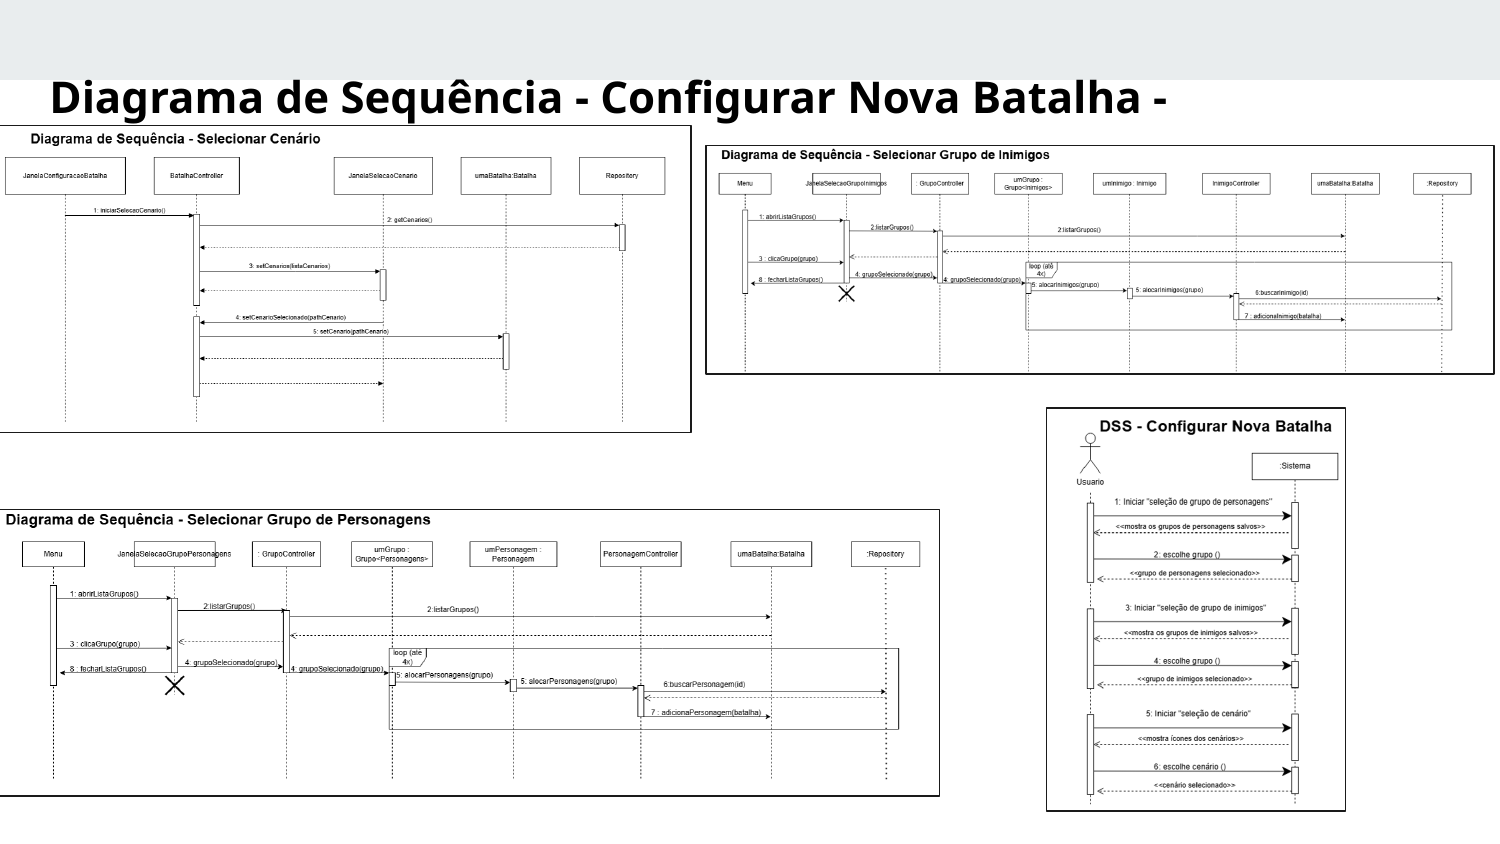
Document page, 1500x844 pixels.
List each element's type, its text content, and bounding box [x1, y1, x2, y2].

picture [706, 145, 1494, 374]
picture [0, 125, 691, 433]
picture [0, 510, 939, 796]
picture [1047, 408, 1346, 811]
title Diagrama de Sequência - Configurar Nova Batalha - Novo [34, 47, 1296, 113]
